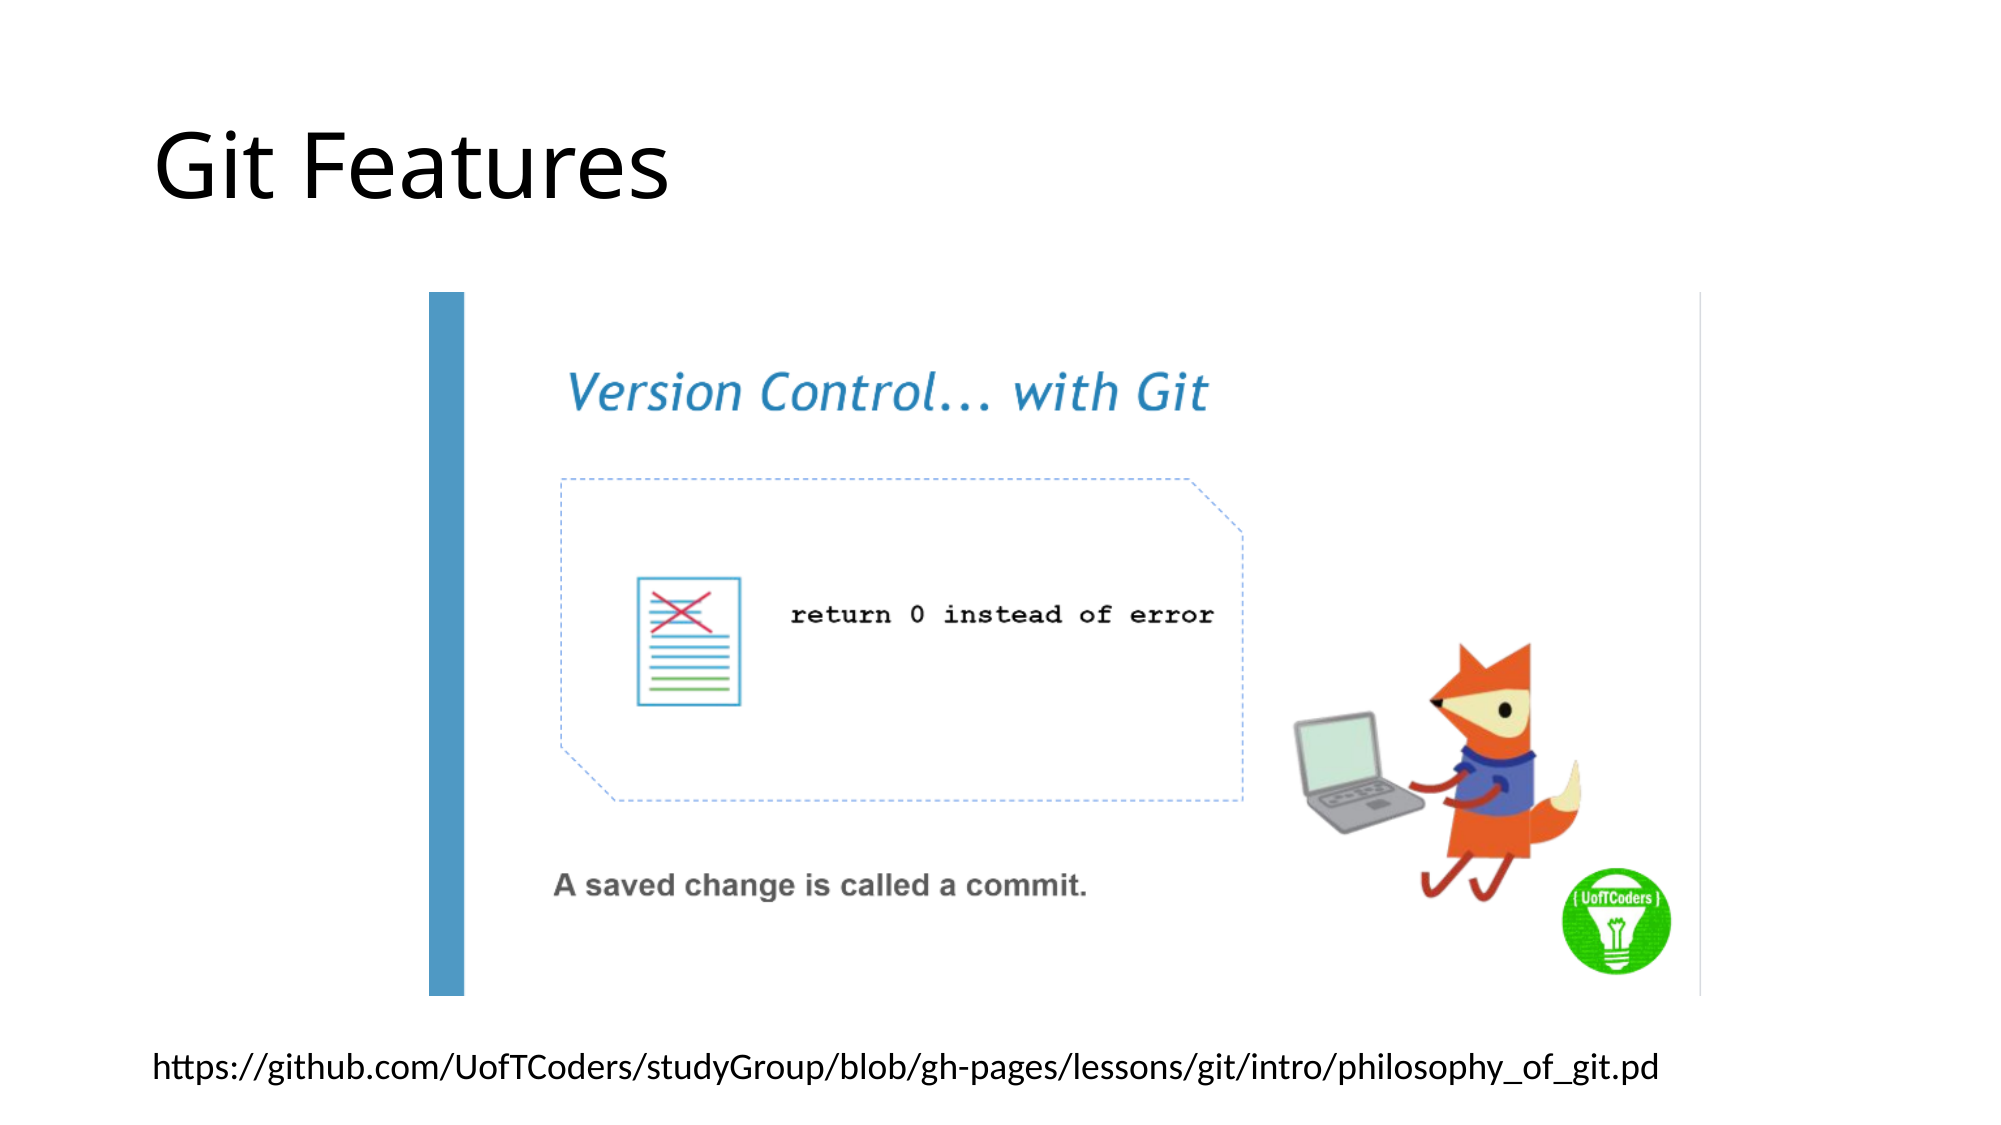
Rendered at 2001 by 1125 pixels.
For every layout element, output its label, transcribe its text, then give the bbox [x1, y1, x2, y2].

title Git Features [137, 59, 1863, 278]
text_box https://github.com/UofTCoders/studyGroup/blob/gh-pages/lessons/git/intro/philosophy_of_git.pd [137, 1034, 1705, 1095]
picture [429, 292, 1705, 996]
